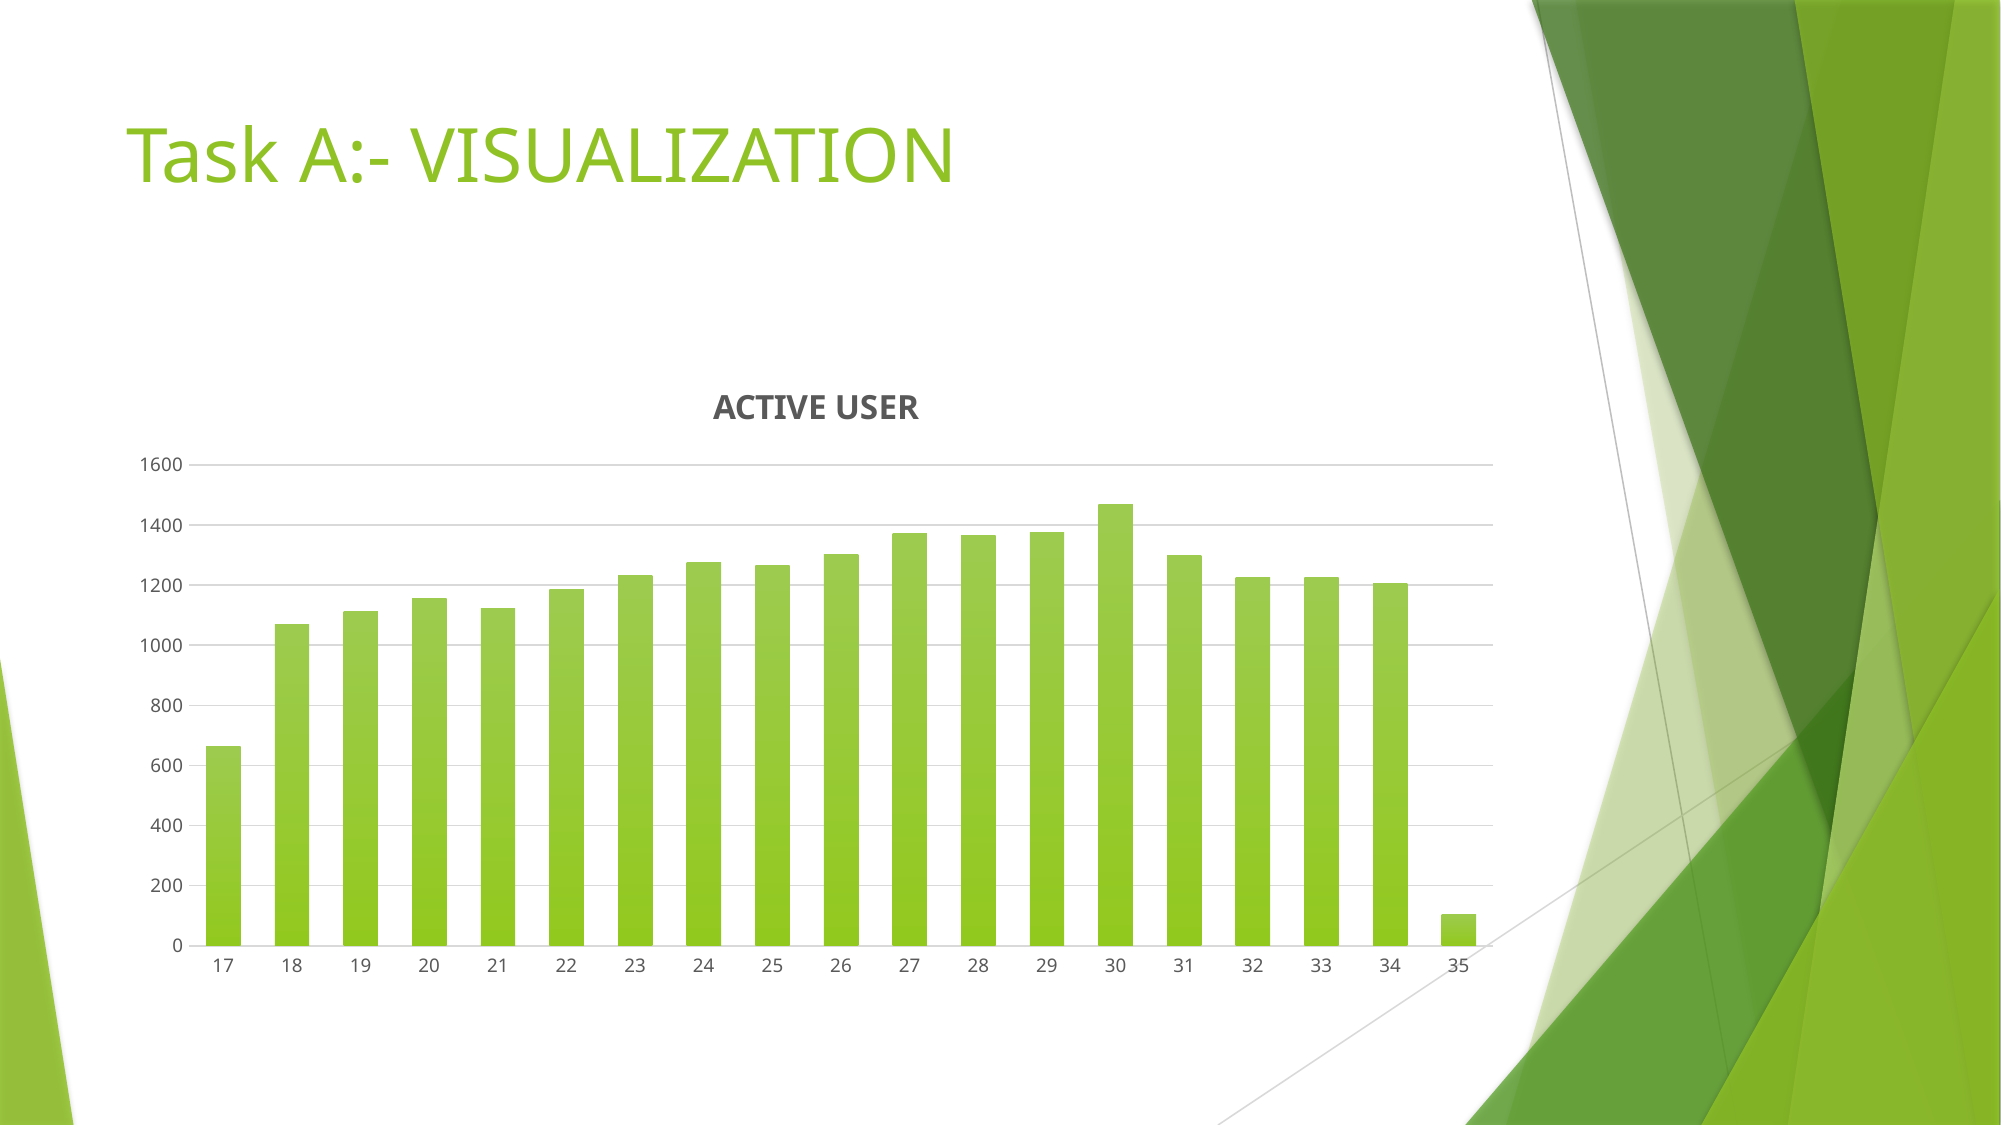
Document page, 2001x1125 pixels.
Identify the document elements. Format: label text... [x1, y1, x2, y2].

title Task A:- VISUALIZATION [111, 99, 1522, 317]
chart [110, 353, 1522, 992]
